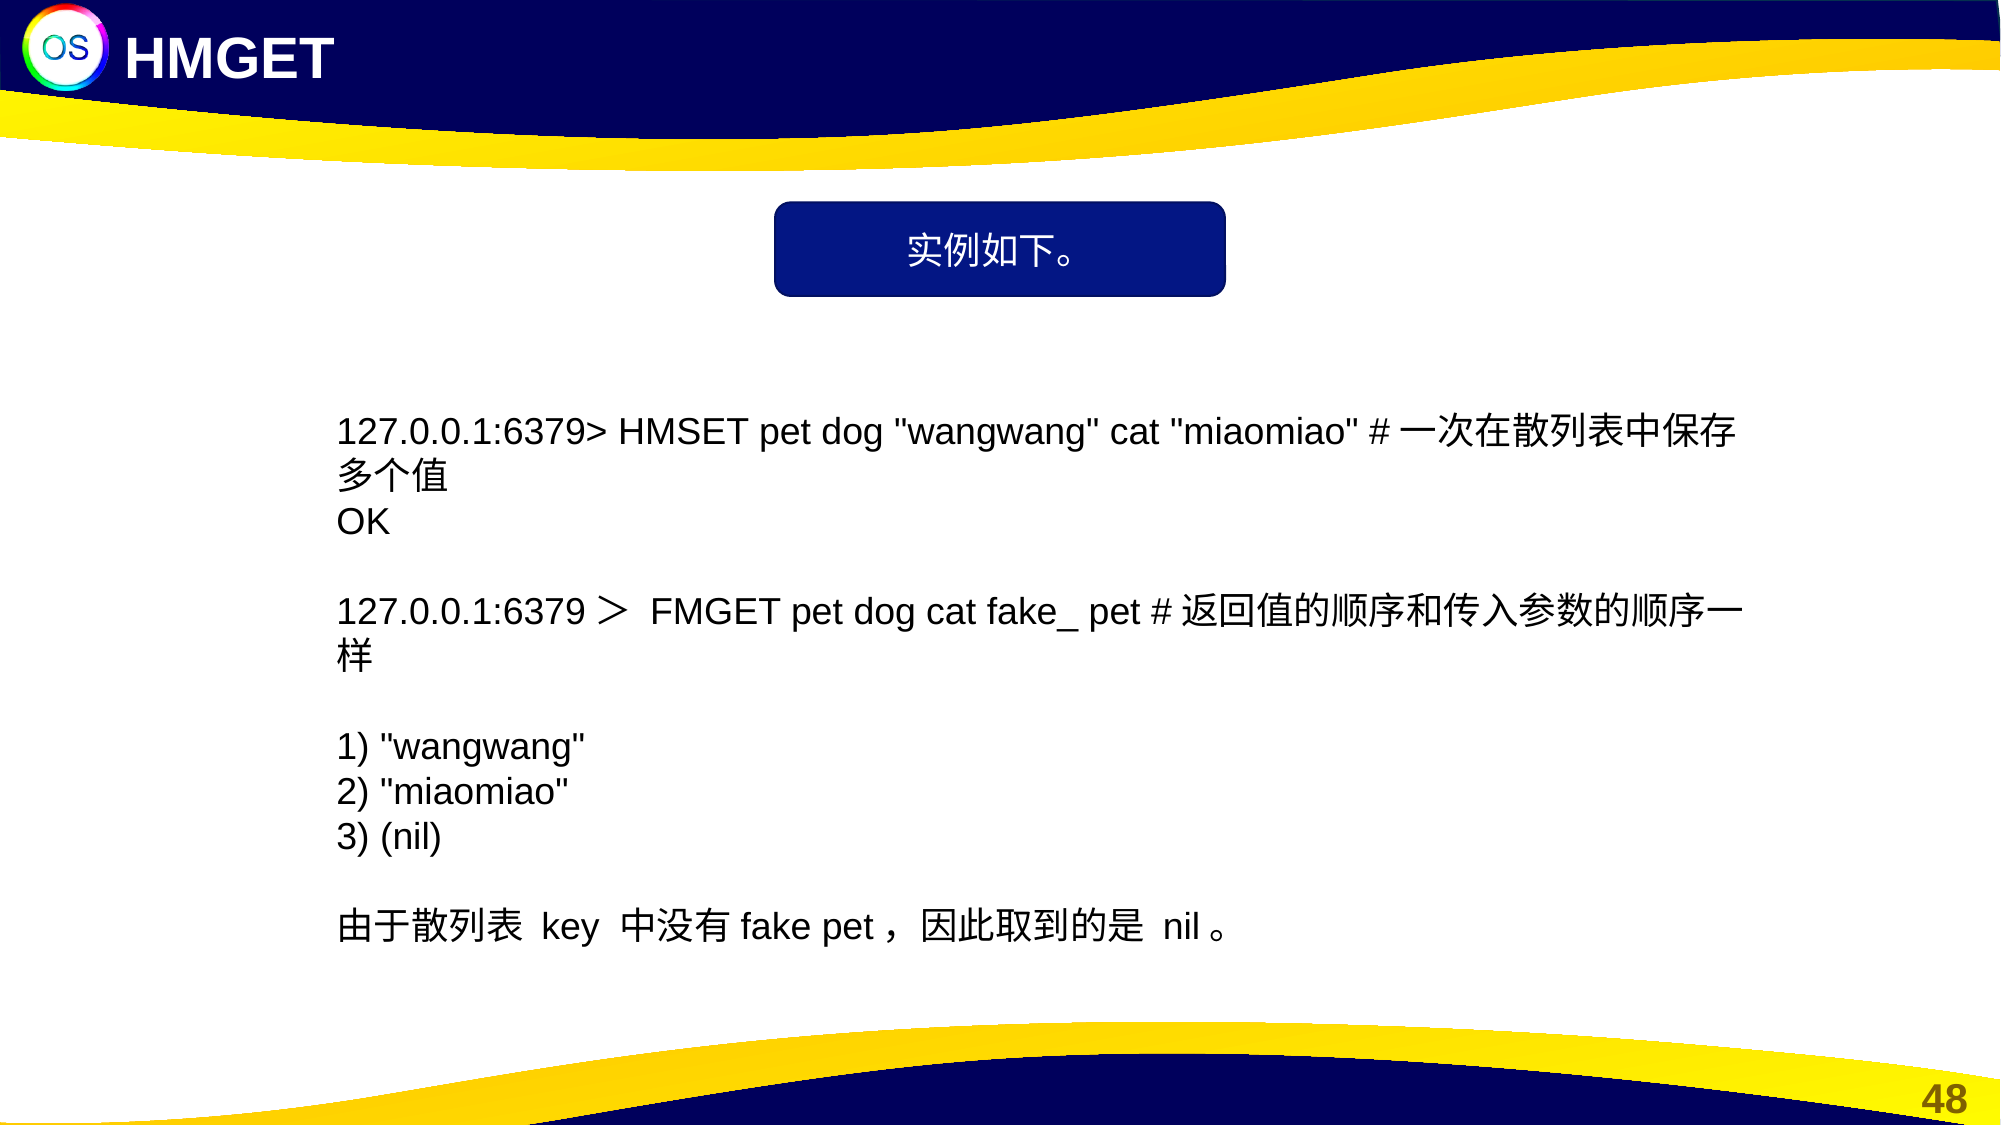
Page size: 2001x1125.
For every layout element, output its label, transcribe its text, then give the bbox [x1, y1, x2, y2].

picture [22, 3, 109, 91]
text_box 127.0.0.1:6379> HMSET pet dog "wangwang" cat "miaomiao" #一次在散列表中保存多个值 OK 127.0.0.1:6379＞ FMGET pet dog cat fake_ pet #返回值的顺序和传入参数的顺序一样 1) "wangwang" 2) "miaomiao" 3) (nil) 由于散列表 key 中没有fake pet，因此取到的是 nil。 [321, 399, 1772, 955]
text_box HMGET [109, 12, 1263, 98]
text_box 实例如下。 [774, 201, 1227, 297]
